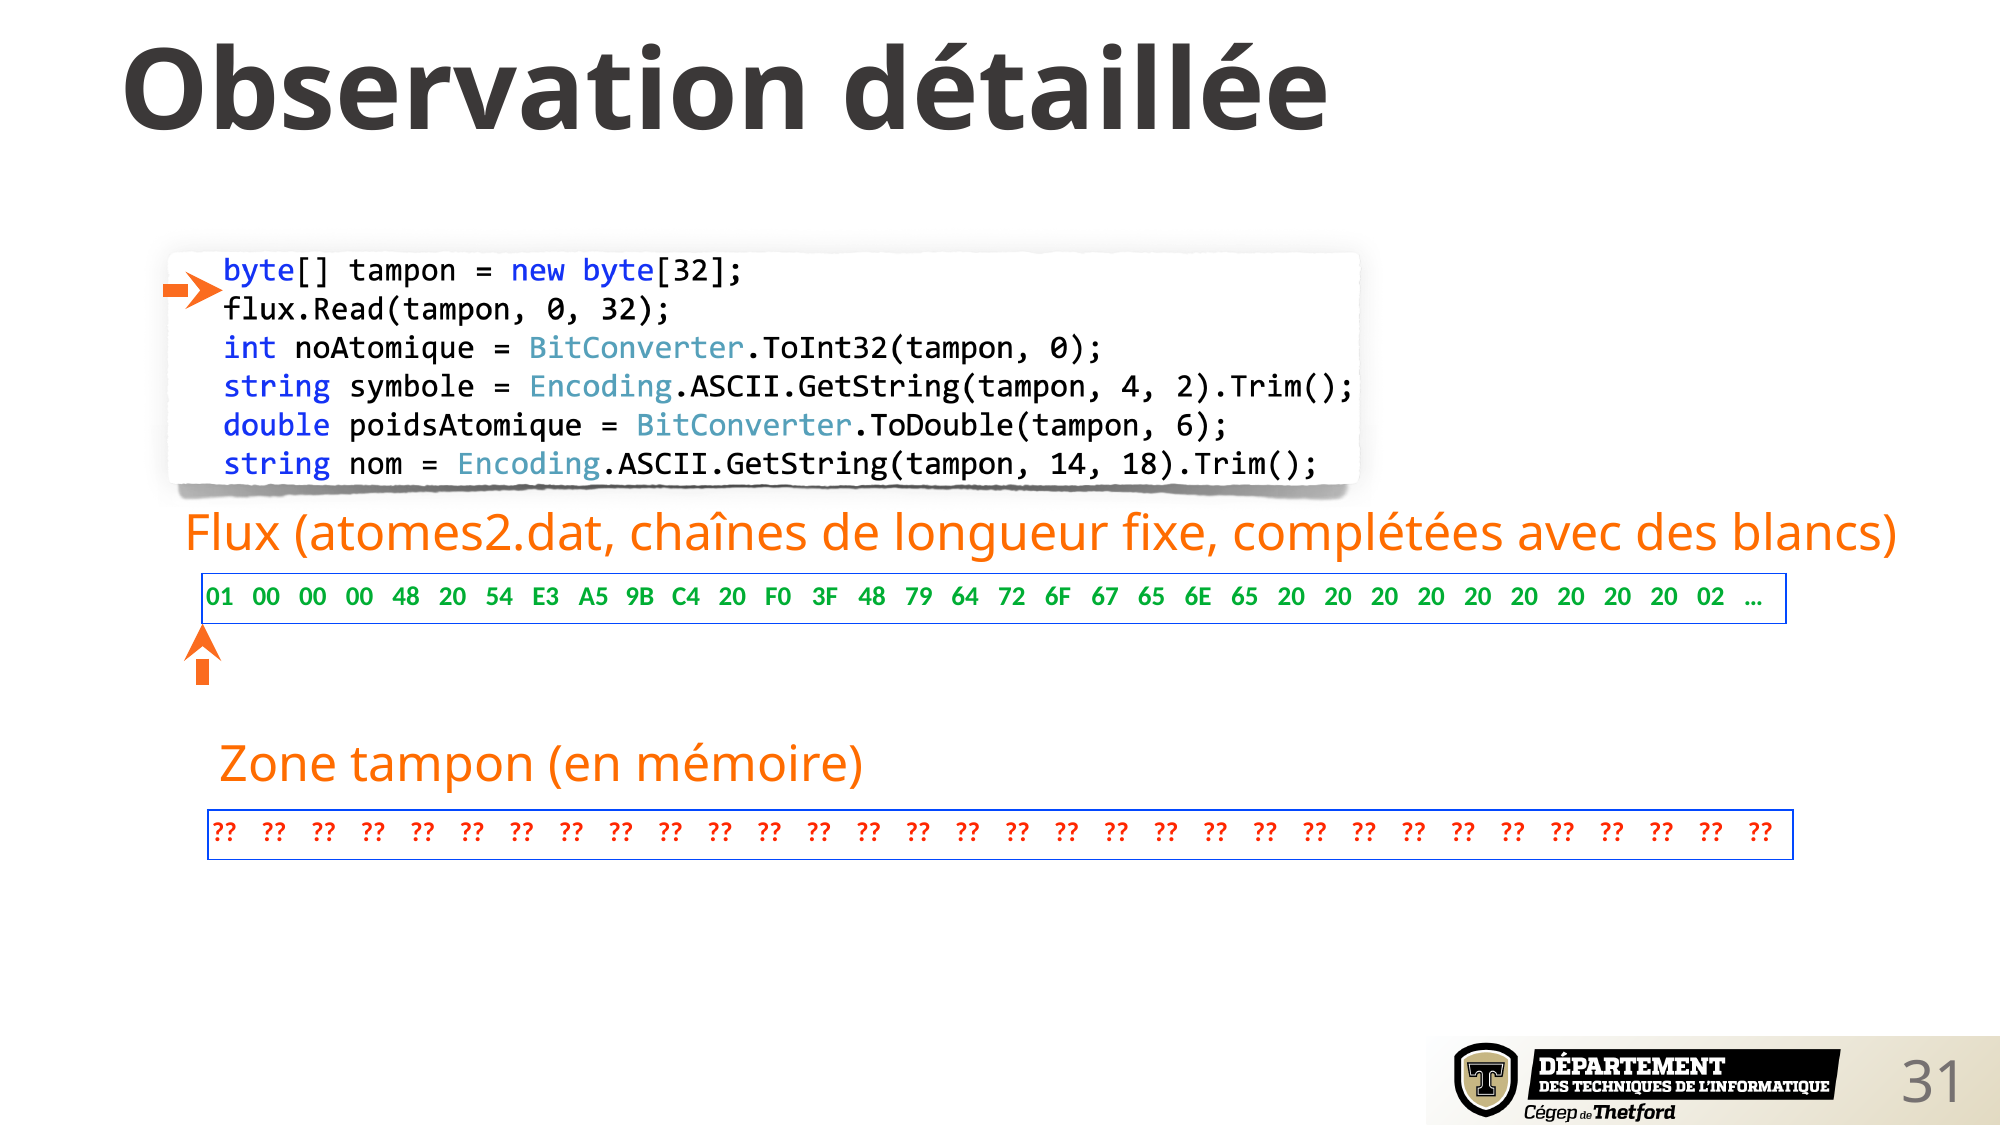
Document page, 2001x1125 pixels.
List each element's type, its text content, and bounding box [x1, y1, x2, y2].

table_header 67 [1087, 574, 1134, 623]
table_header ?? [1397, 811, 1446, 859]
table_header 20 [1460, 574, 1506, 623]
table_header 72 [994, 574, 1040, 623]
table_header ?? [555, 811, 604, 859]
table_header ?? [307, 811, 356, 859]
table_header ?? [604, 811, 654, 859]
table_header 02 [1693, 574, 1739, 623]
table_header 79 [901, 574, 947, 623]
table_header ?? [703, 811, 753, 859]
table_header F0 [761, 574, 808, 623]
table_header 00 [295, 574, 342, 623]
table_header 65 [1134, 574, 1180, 623]
table_header ?? [1149, 811, 1199, 859]
table_header ?? [1446, 811, 1496, 859]
table_header ?? [209, 811, 257, 859]
table_header ?? [406, 811, 455, 859]
table_header 20 [714, 574, 761, 623]
text_box Flux (atomes2.dat, chaînes de longueur fixe, complétées avec des blancs) [104, 495, 1971, 567]
picture [139, 221, 1387, 514]
table_header 48 [388, 574, 435, 623]
table_header 20 [1600, 574, 1646, 623]
table_header 20 [1273, 574, 1320, 623]
table_header 20 [1367, 574, 1413, 623]
table_header 54 [481, 574, 528, 623]
table_header ?? [1595, 811, 1645, 859]
text_box Zone tampon (en mémoire) [139, 726, 1534, 797]
table_header 6F [1040, 574, 1087, 623]
table_header ?? [1645, 811, 1694, 859]
table_header ?? [356, 811, 406, 859]
table_header ?? [1298, 811, 1347, 859]
table_header ?? [654, 811, 703, 859]
table_header 20 [1320, 574, 1367, 623]
table_header ?? [505, 811, 555, 859]
table_header 20 [435, 574, 481, 623]
table_header ?? [1496, 811, 1545, 859]
table_header 64 [947, 574, 994, 623]
table_header ?? [1744, 811, 1792, 859]
picture [1426, 1036, 1870, 1125]
table_header ?? [1050, 811, 1100, 859]
table_header ?? [1100, 811, 1149, 859]
table_header ?? [802, 811, 852, 859]
table_header ?? [1545, 811, 1595, 859]
table_header ?? [1199, 811, 1248, 859]
table_header ?? [1000, 811, 1050, 859]
table_header ?? [1248, 811, 1298, 859]
table_header ?? [852, 811, 901, 859]
table_header ?? [455, 811, 505, 859]
table_header ?? [1694, 811, 1744, 859]
text_box Observation détaillée [104, 0, 2000, 187]
table_header 20 [1646, 574, 1693, 623]
table_header ?? [257, 811, 307, 859]
table_header ?? [951, 811, 1000, 859]
table_header E3 [528, 574, 575, 623]
table_header A5 [575, 574, 621, 623]
table_header ?? [1347, 811, 1397, 859]
table_header 48 [854, 574, 901, 623]
table_header ?? [753, 811, 802, 859]
table_header 6E [1180, 574, 1227, 623]
table_header 20 [1506, 574, 1553, 623]
table_header 00 [248, 574, 295, 623]
table_header 65 [1227, 574, 1273, 623]
table_header 01 [203, 574, 248, 623]
table_header 3F [808, 574, 854, 623]
text_box [196, 624, 209, 636]
table_header C4 [668, 574, 714, 623]
table_header 20 [1553, 574, 1600, 623]
table_header 20 [1413, 574, 1460, 623]
table_header … [1739, 574, 1785, 623]
table_header 00 [342, 574, 388, 623]
table_header 9B [621, 574, 668, 623]
table_header ?? [901, 811, 951, 859]
